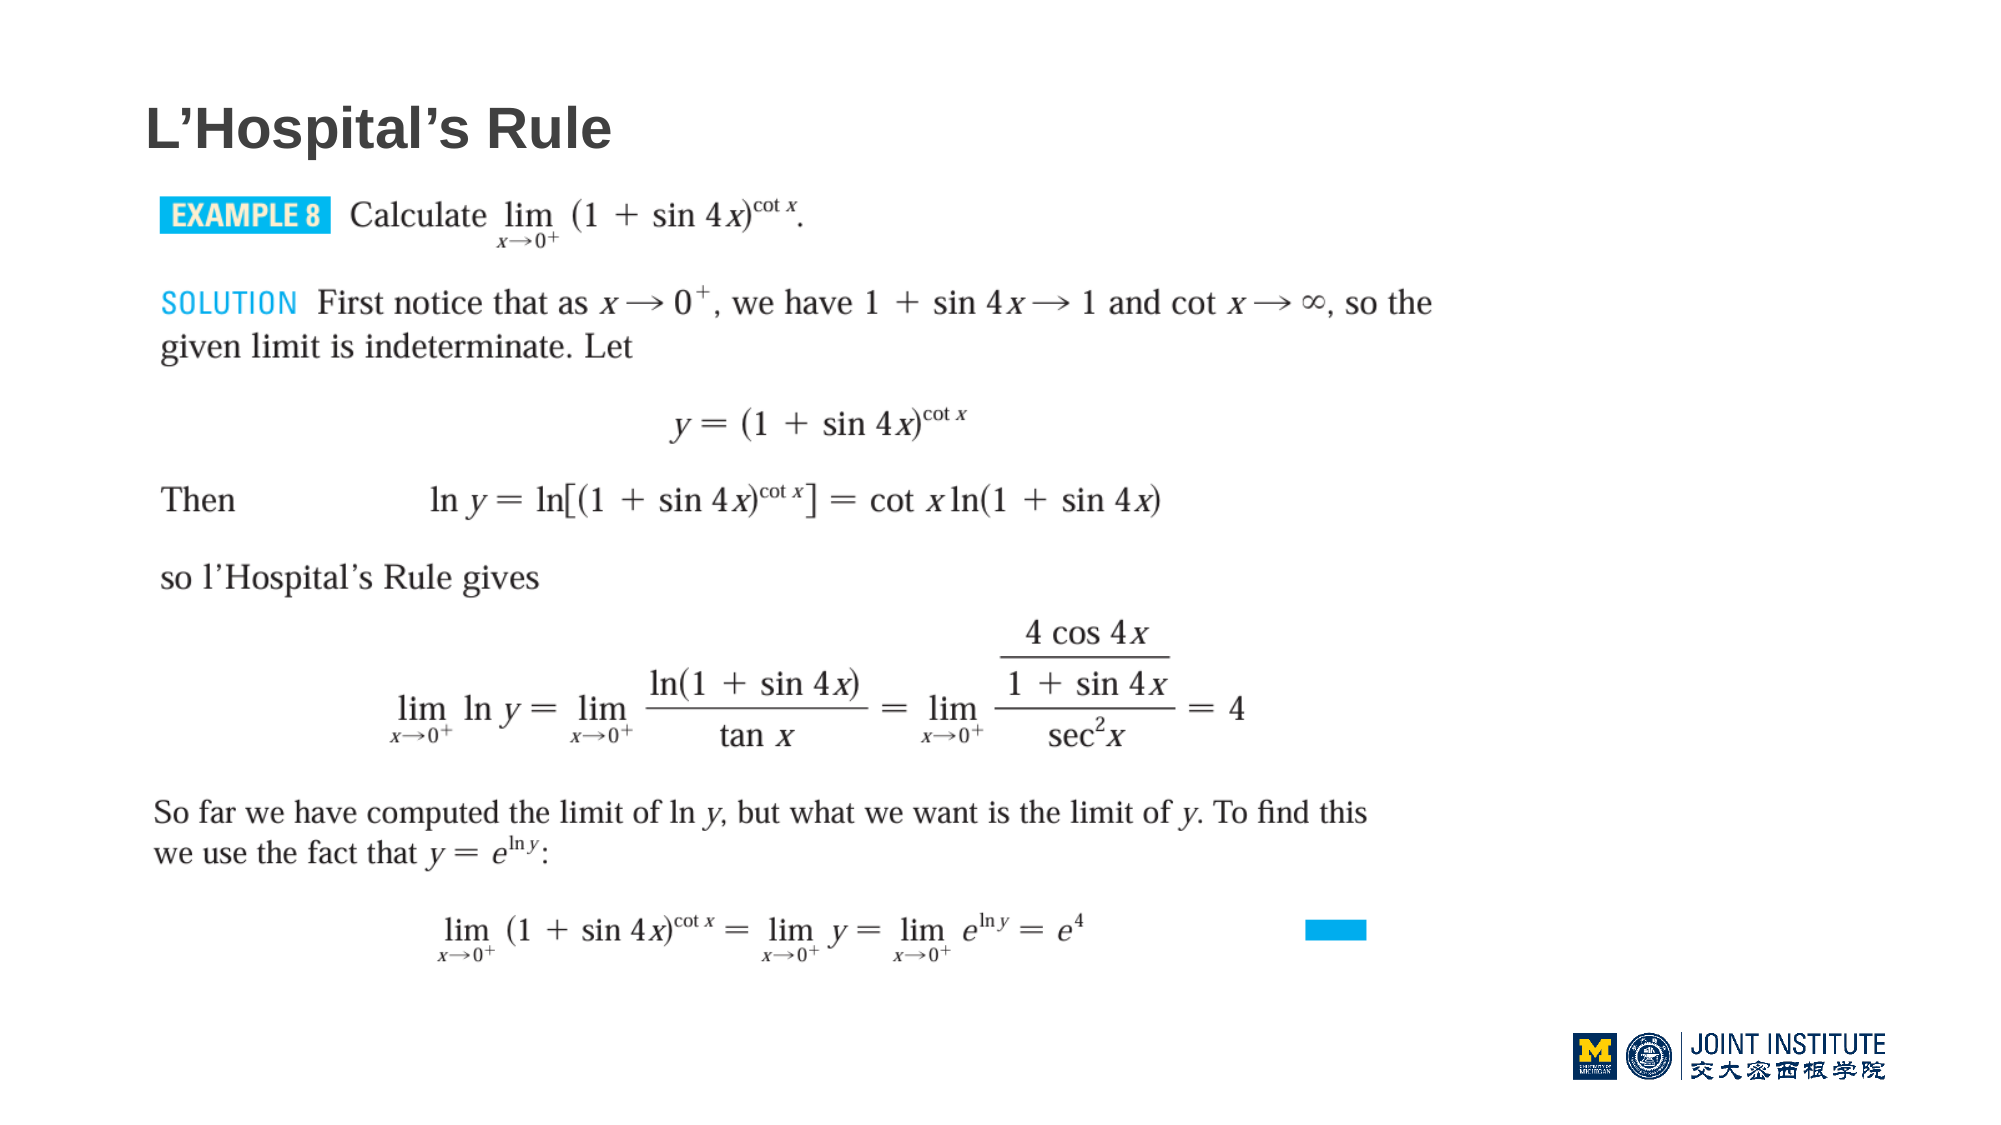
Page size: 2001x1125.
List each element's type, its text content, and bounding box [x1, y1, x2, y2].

list L’Hospital’s Rule [130, 76, 1885, 175]
picture [130, 174, 1505, 989]
picture [1573, 1032, 1885, 1080]
